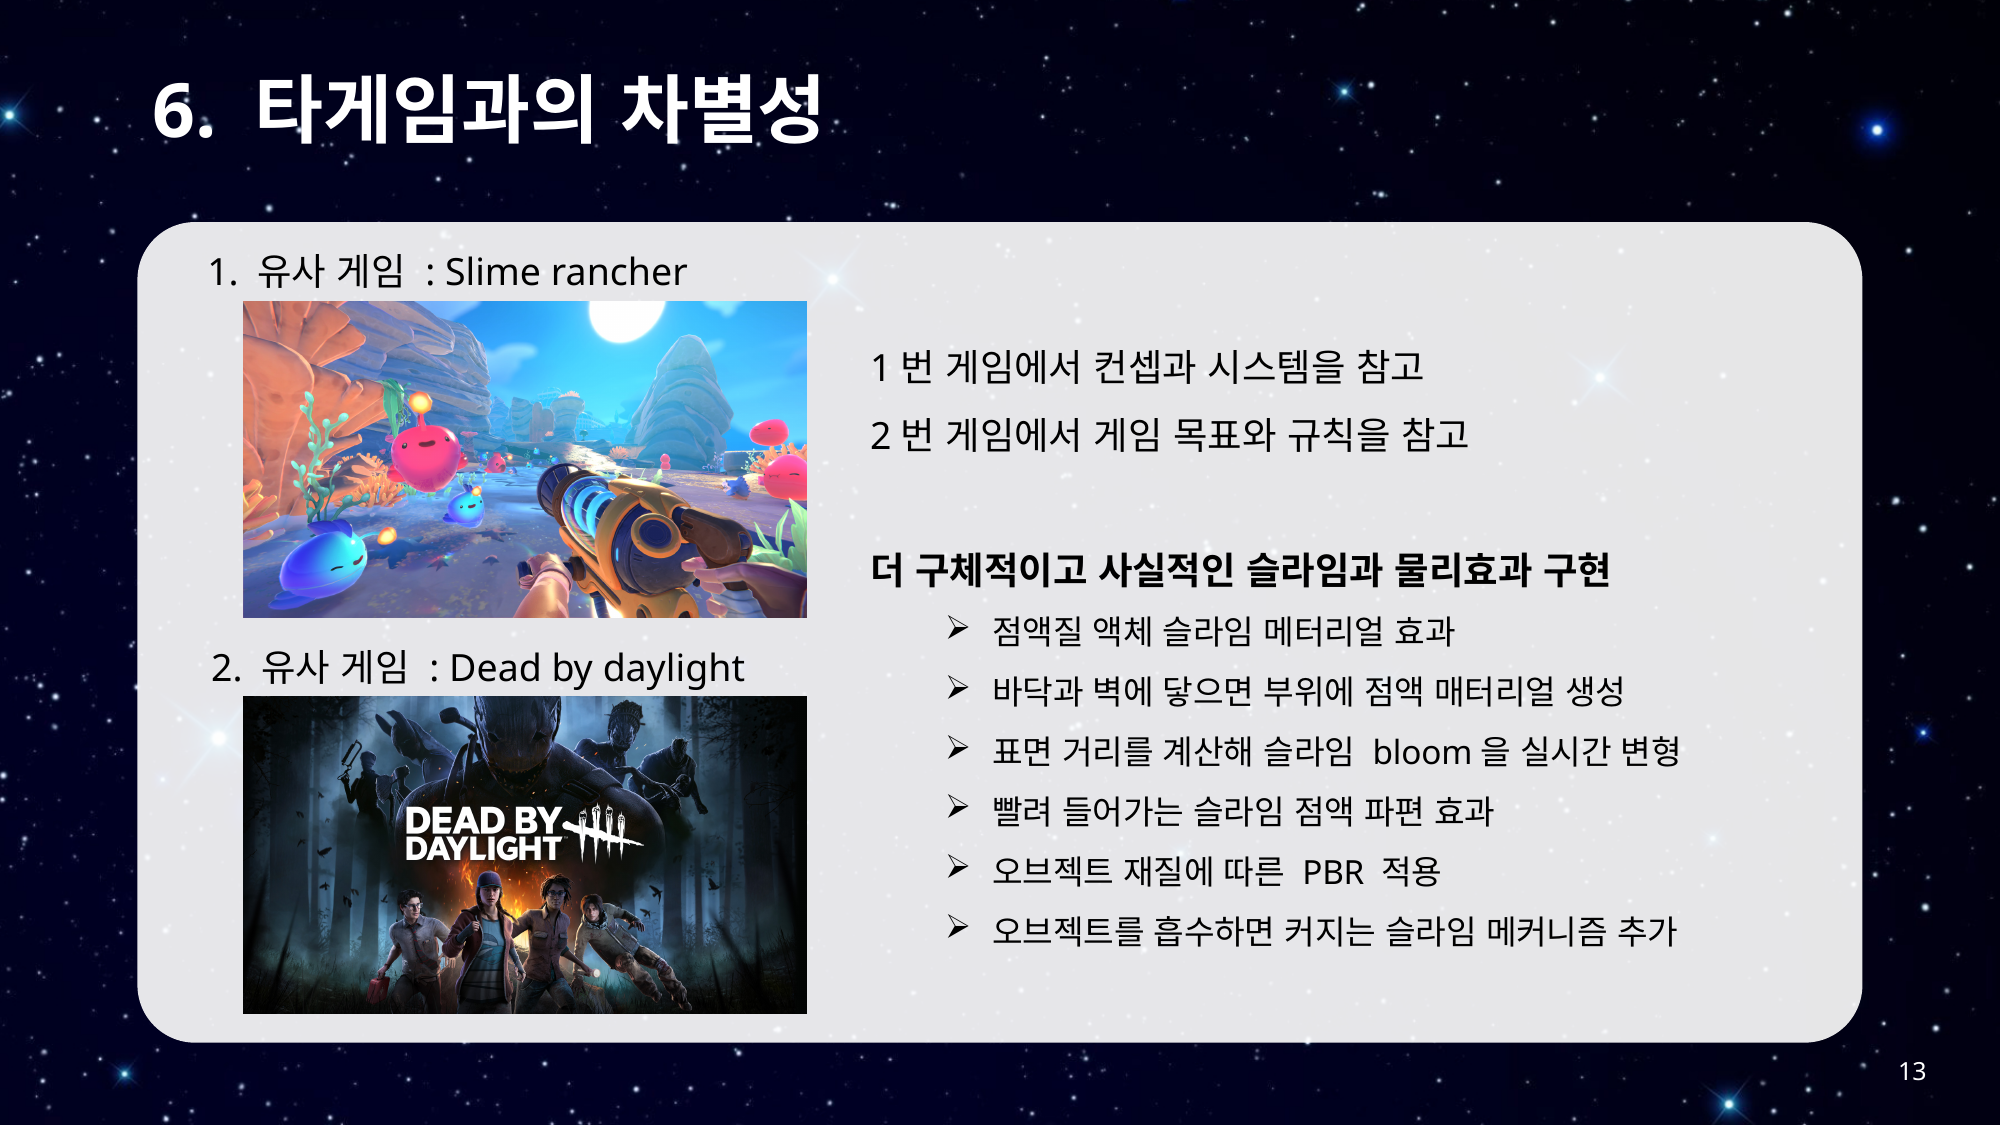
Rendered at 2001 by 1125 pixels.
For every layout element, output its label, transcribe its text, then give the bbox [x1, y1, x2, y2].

slide_number 13 [1491, 1042, 1942, 1103]
picture [0, 0, 2000, 1125]
text_box 1. 유사 게임 : Slime rancher [192, 240, 704, 301]
title 6. 타게임과의 차별성 [137, 64, 1863, 163]
text_box 2. 유사 게임 : Dead by daylight [196, 636, 761, 696]
text_box 1번 게임에서 컨셉과 시스템을 참고 2번 게임에서 게임 목표와 규칙을 참고 더 구체적이고 사실적인 슬라임과 물리효과 구현 점액질 액체 슬라임 메터리얼 효과 바닥과 벽에 닿으면 부위에 점액 매터리얼 생성 표면 거리를 계산해 슬라임 bloom을 실시간 변형 빨려 들어가는 슬라임 점액 파편 효과 오브젝트 재질에 따른 PBR 적용 오브젝트를 흡수하면 커지는 슬라임 메커니즘 추가 [855, 314, 1818, 1019]
